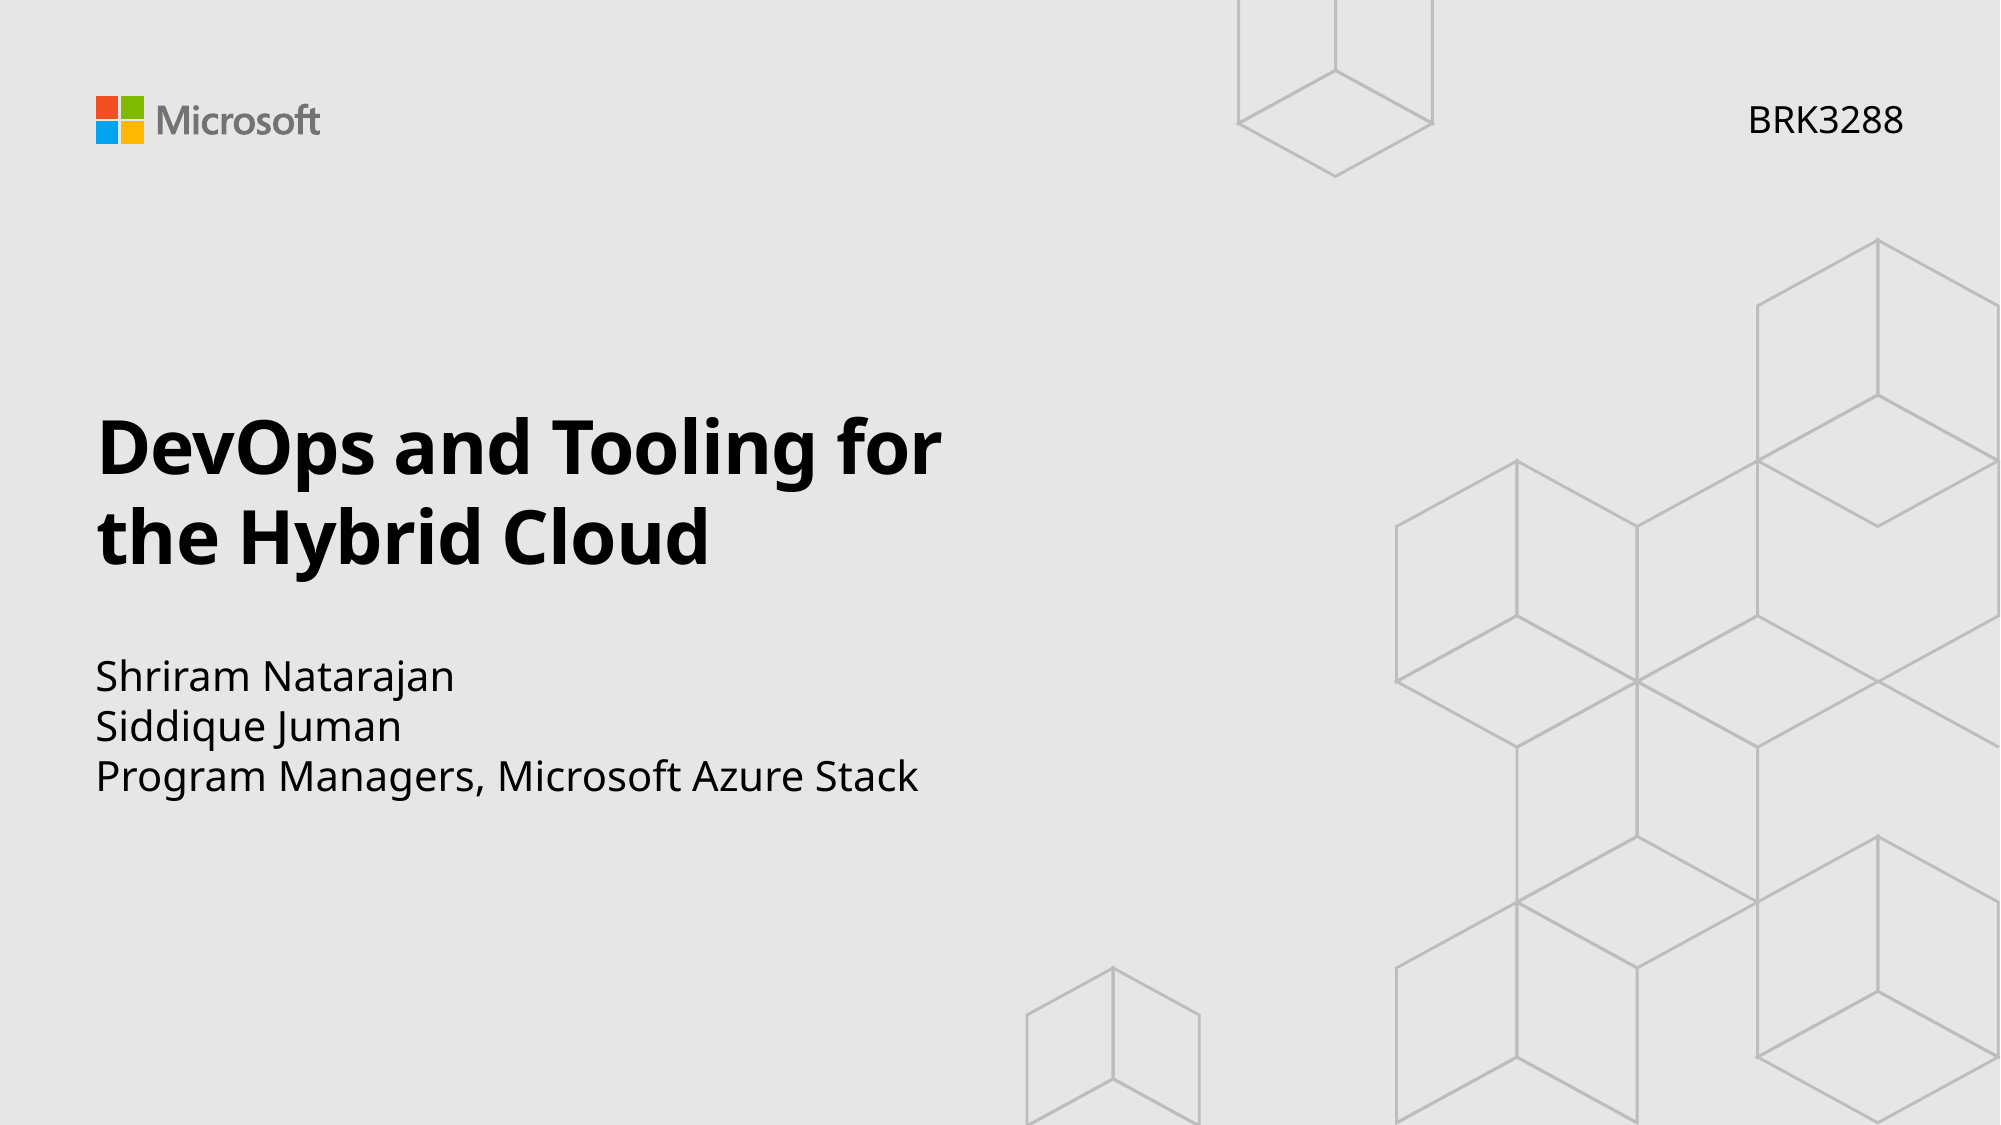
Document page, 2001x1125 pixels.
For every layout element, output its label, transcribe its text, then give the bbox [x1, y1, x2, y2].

list BRK3288 [1462, 96, 1905, 142]
list Shriram Natarajan Siddique Juman Program Managers, Microsoft Azure Stack [95, 650, 1071, 802]
title DevOps and Tooling for the Hybrid Cloud [96, 397, 1072, 580]
